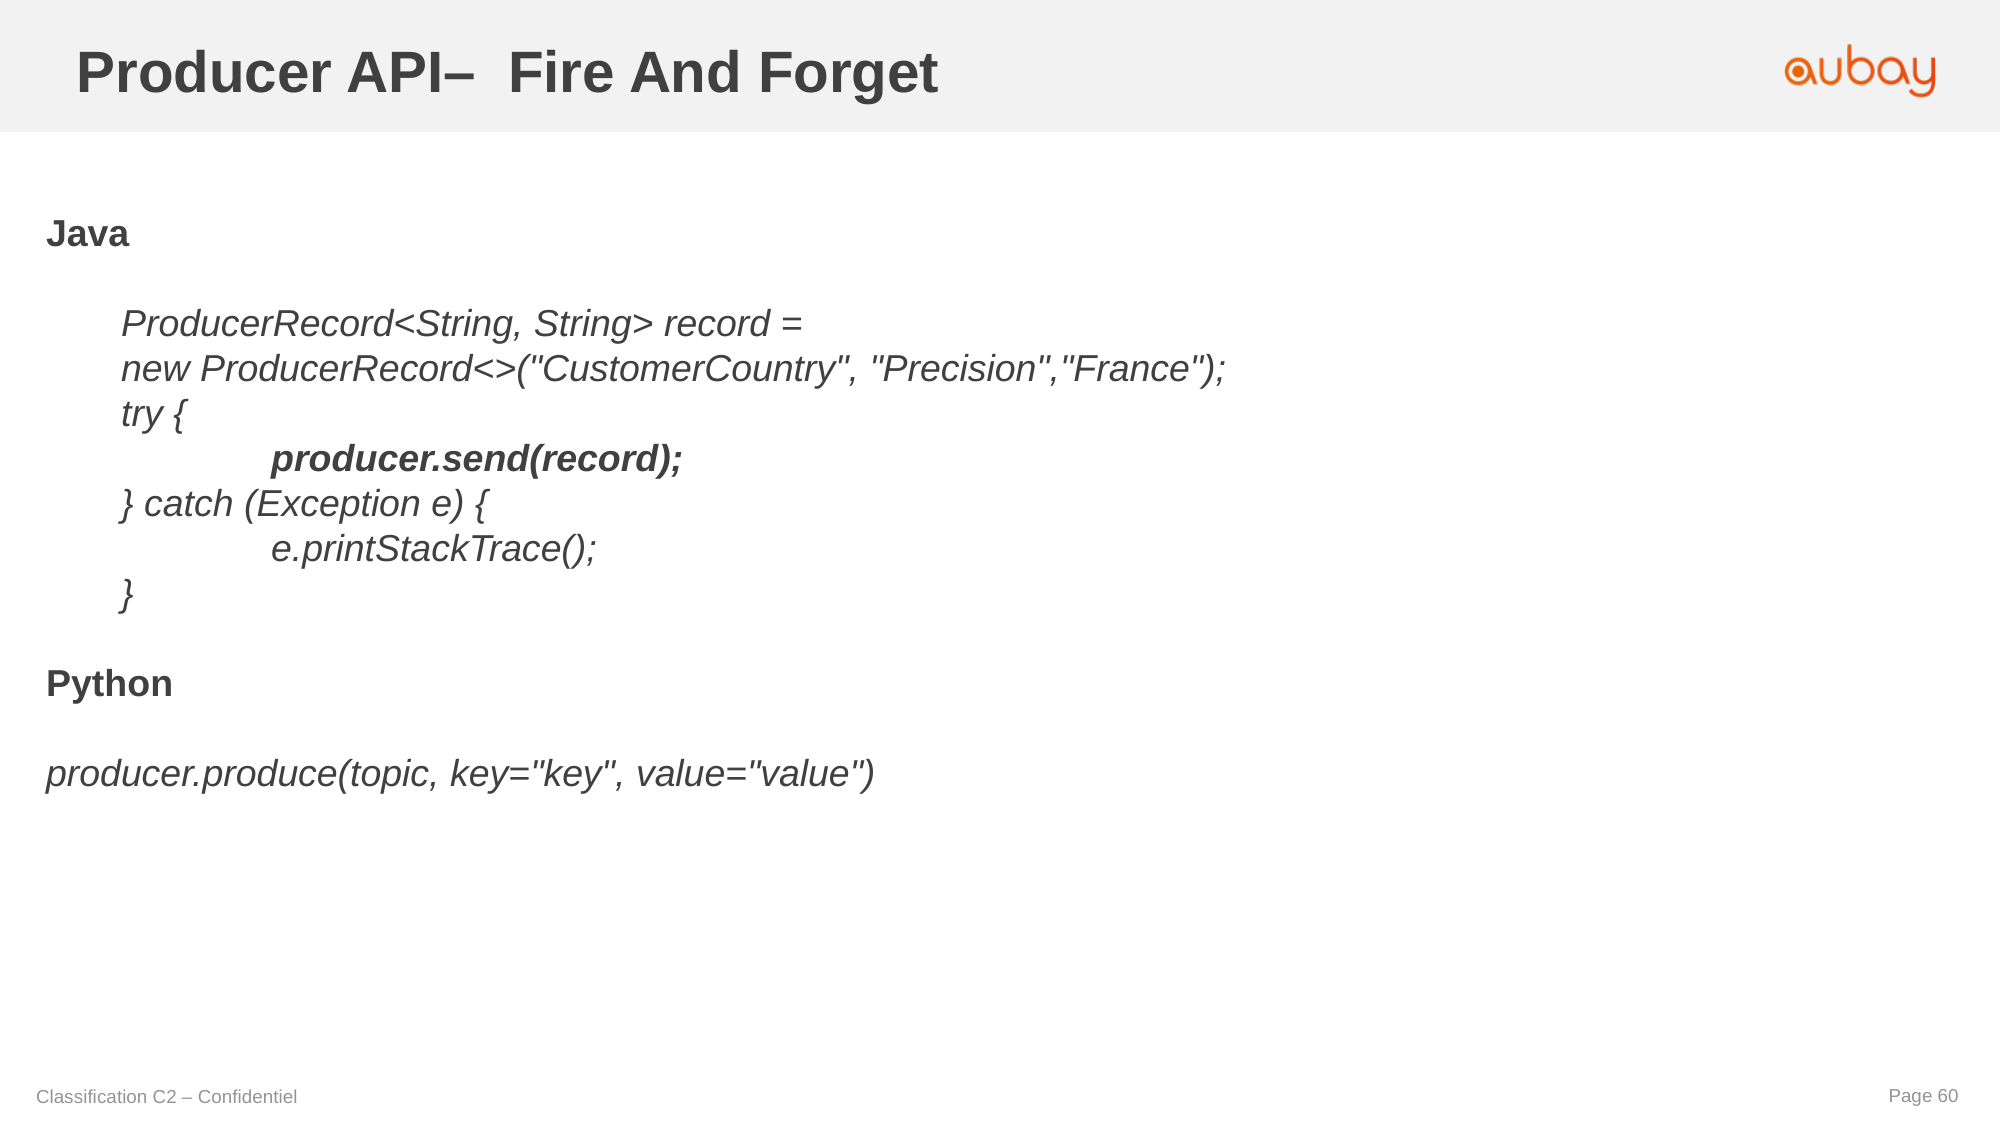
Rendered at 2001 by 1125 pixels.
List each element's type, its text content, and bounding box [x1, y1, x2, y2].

list Producer API– Fire And Forget [61, 33, 1720, 115]
text_box Java ProducerRecord<String, String> record = new ProducerRecord<>("CustomerCountry", "Precision","France"); try { producer.send(record); } catch (Exception e) { e.printStackTrace(); } Python producer.produce(topic, key="key", value="value") [31, 151, 1689, 1125]
picture [1781, 26, 1939, 116]
